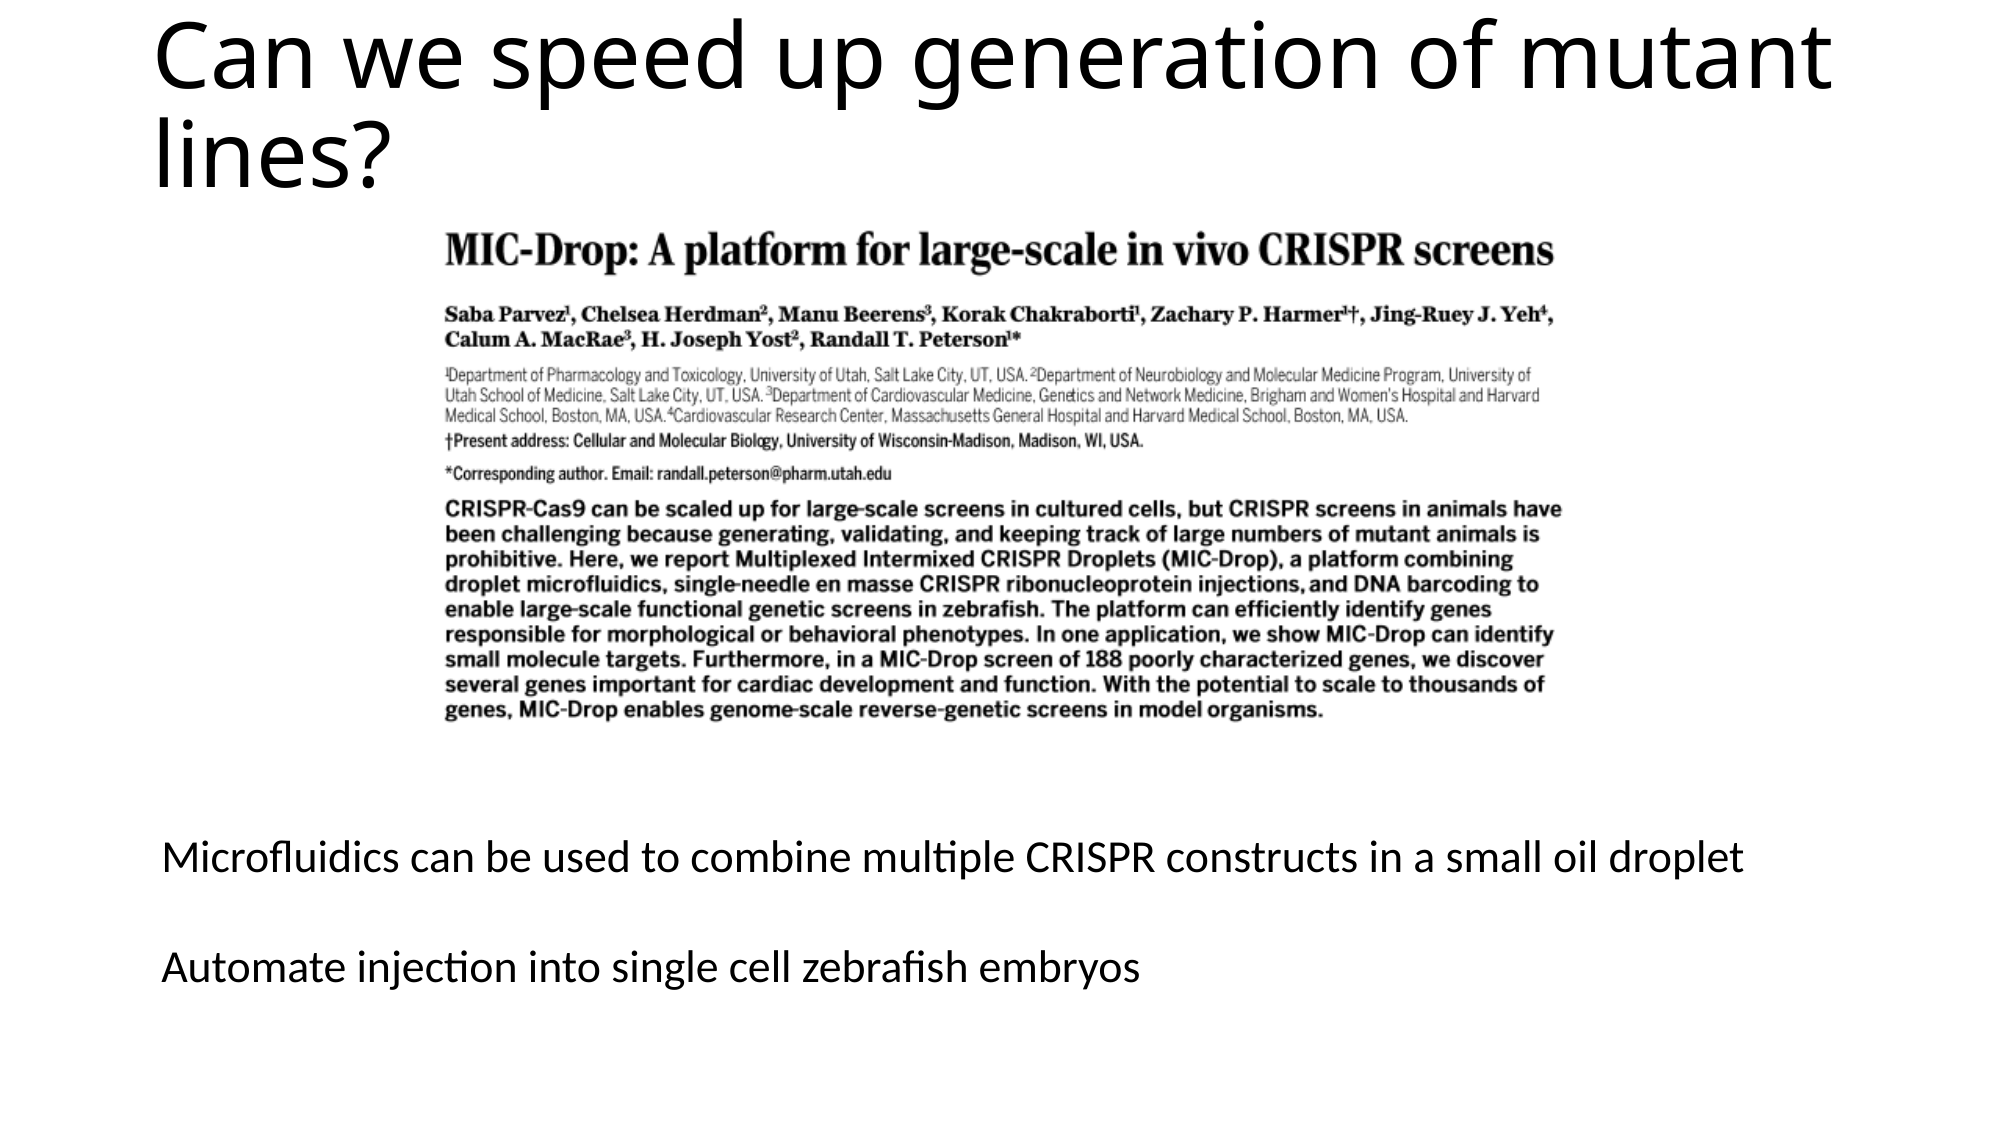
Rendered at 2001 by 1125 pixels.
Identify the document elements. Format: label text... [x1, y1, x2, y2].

text_box Microfluidics can be used to combine multiple CRISPR constructs in a small oil droplet Automate injection into single cell zebrafish embryos [146, 818, 1761, 999]
picture [428, 217, 1572, 729]
title Can we speed up generation of mutant lines? [137, 0, 1863, 218]
